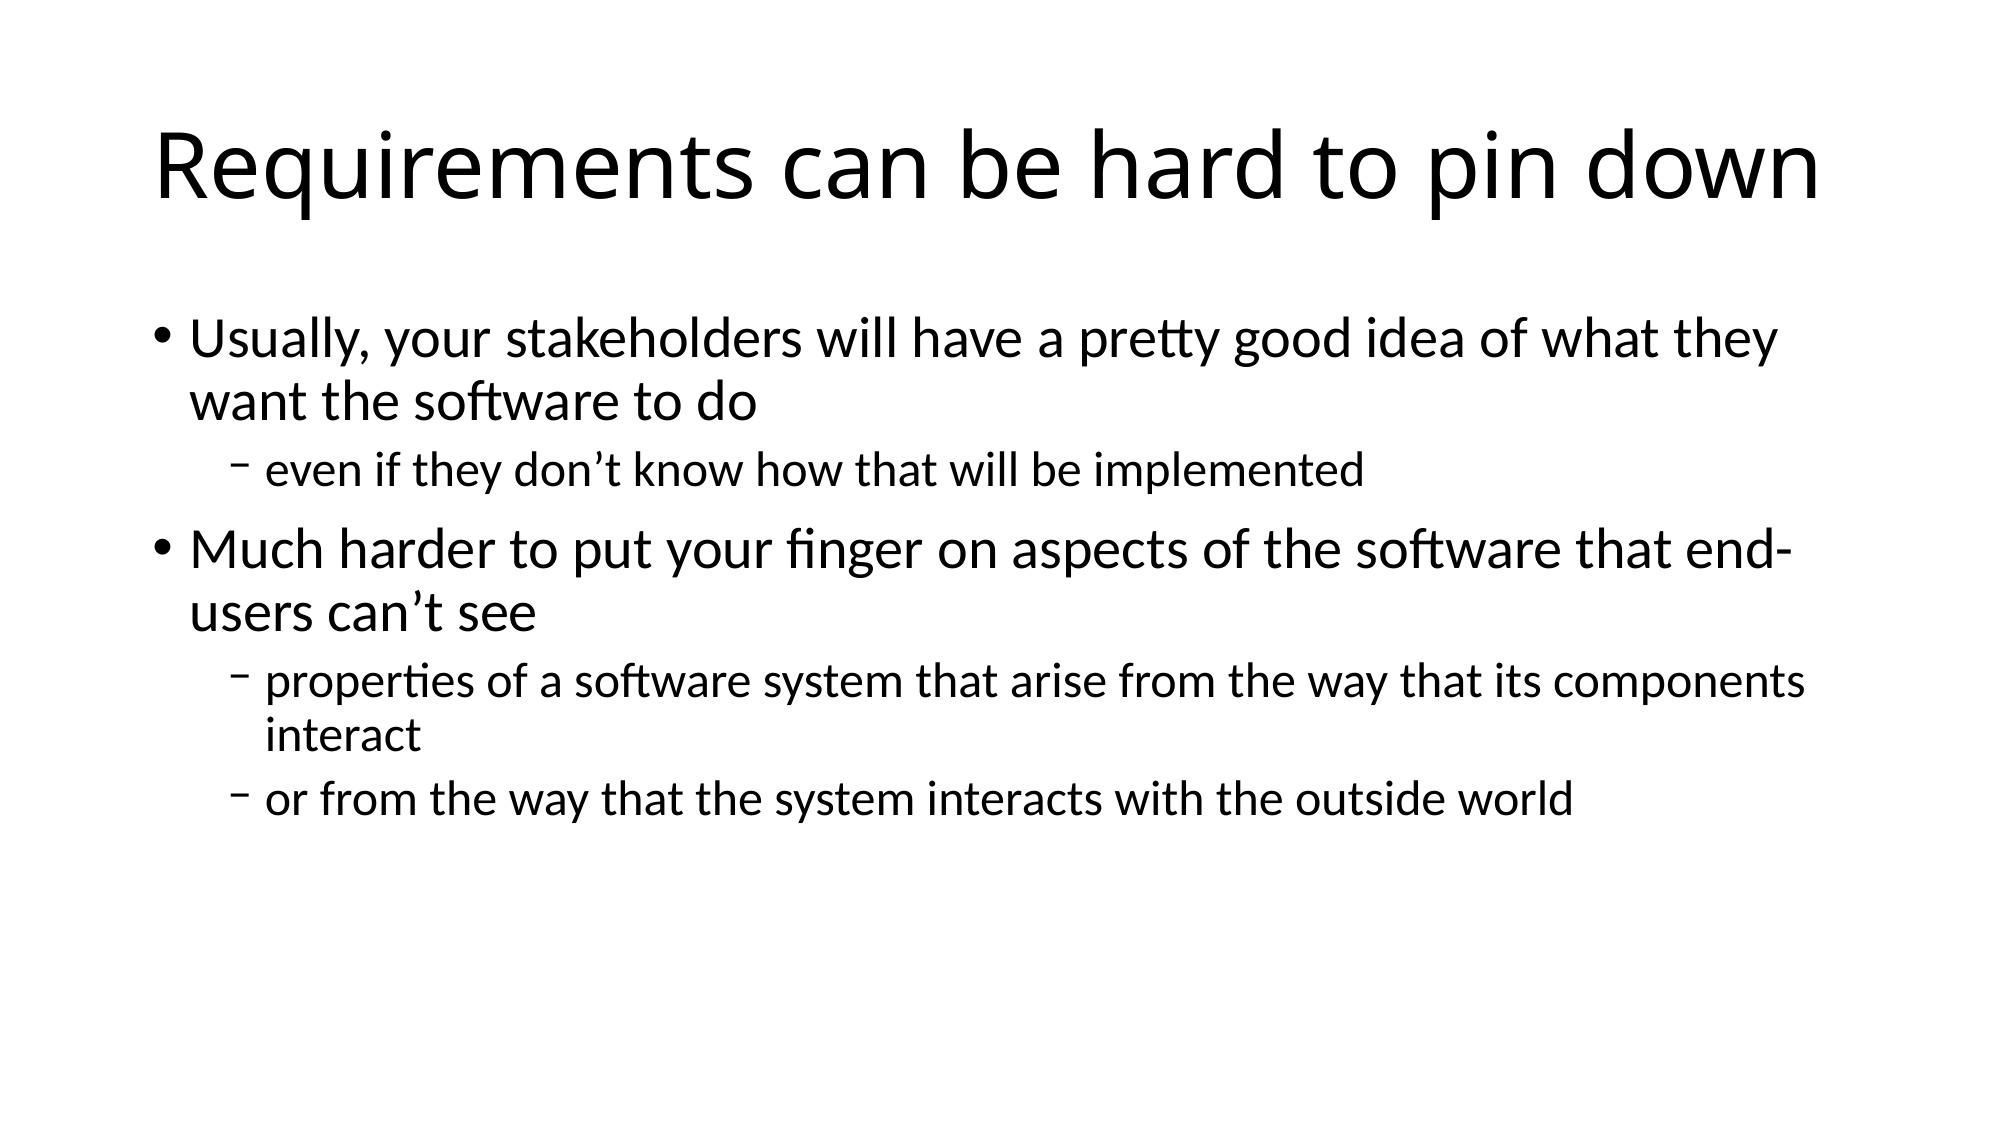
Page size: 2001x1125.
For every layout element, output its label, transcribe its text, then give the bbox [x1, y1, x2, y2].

list Usually, your stakeholders will have a pretty good idea of what they want the software to do even if they don’t know how that will be implemented Much harder to put your finger on aspects of the software that end-users can’t see properties of a software system that arise from the way that its components interact or from the way that the system interacts with the outside world [137, 299, 1863, 1014]
title Requirements can be hard to pin down [137, 59, 1863, 278]
